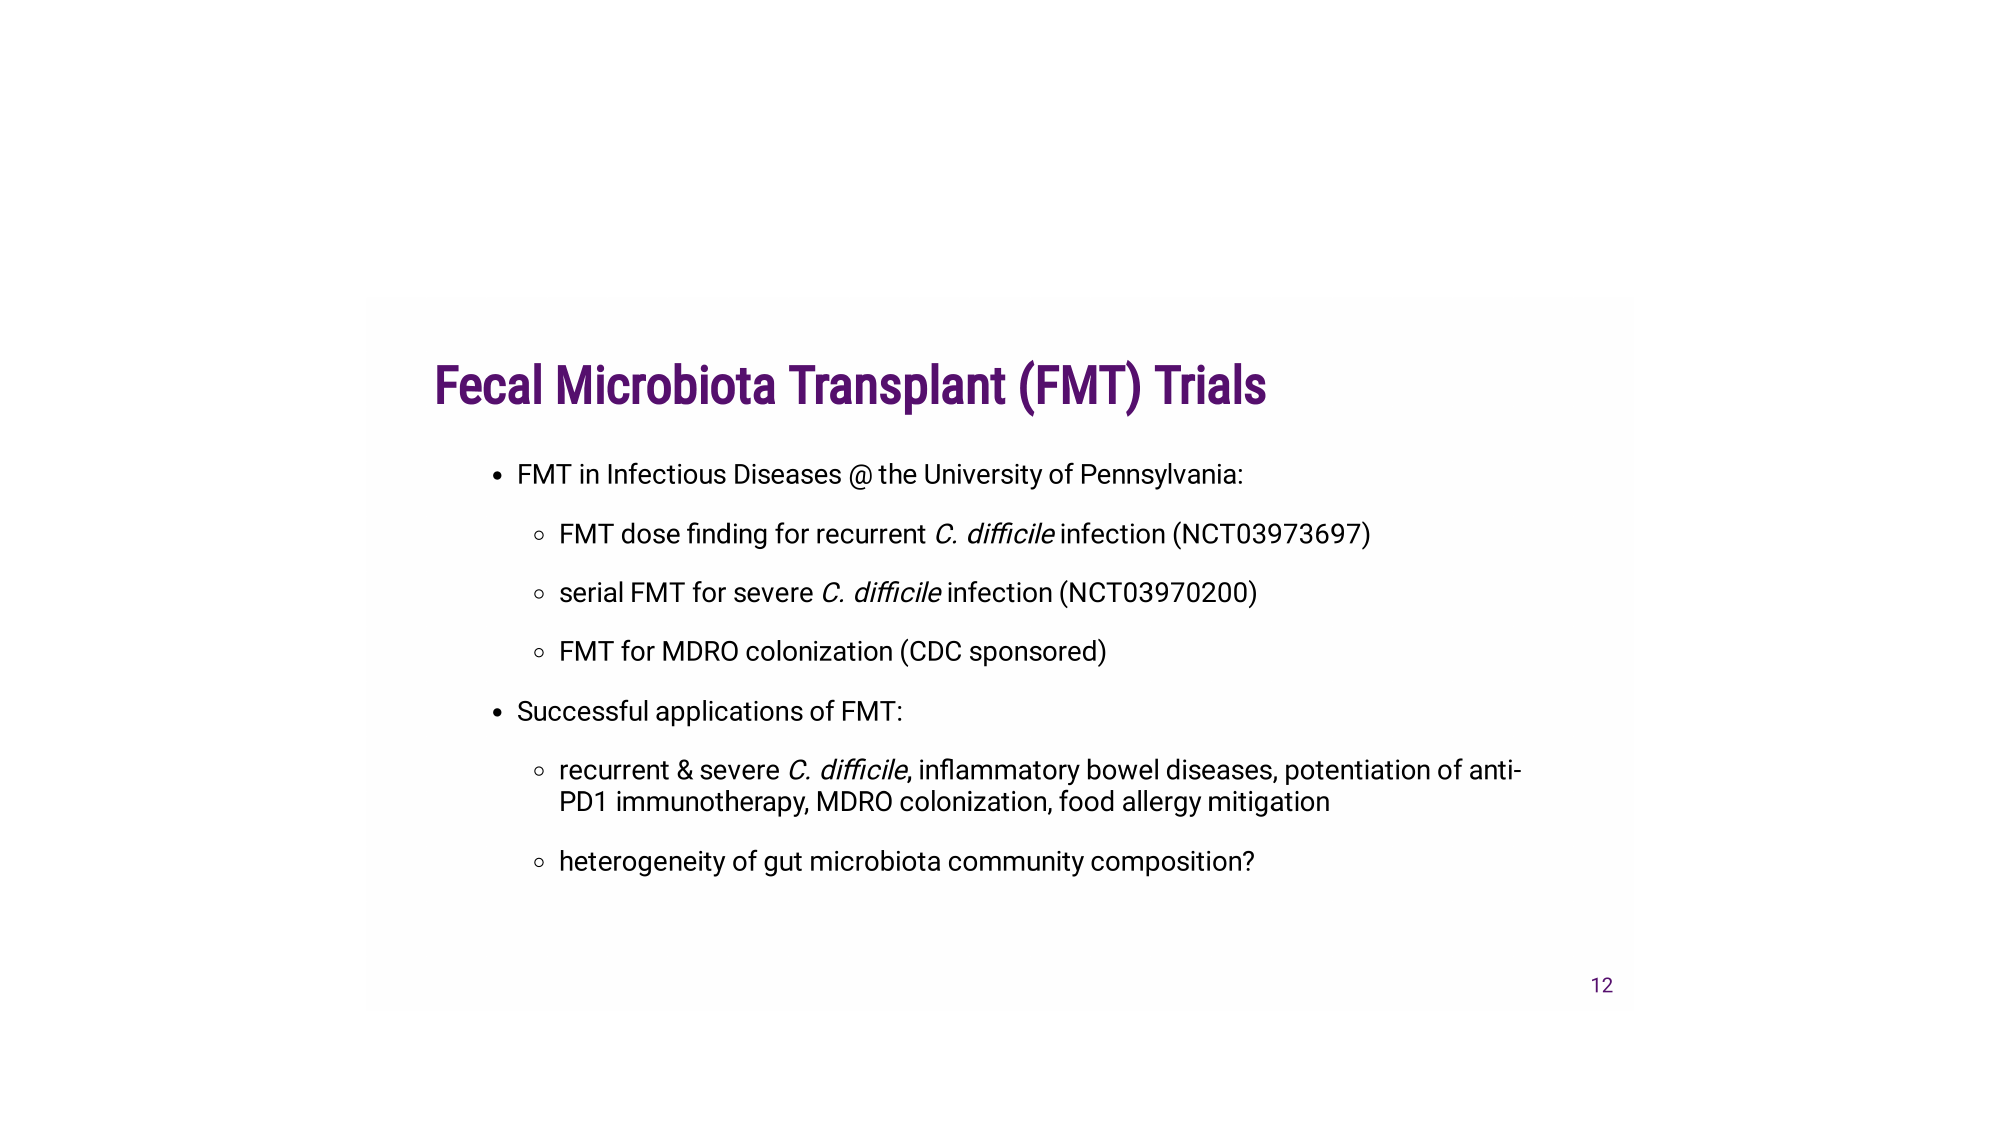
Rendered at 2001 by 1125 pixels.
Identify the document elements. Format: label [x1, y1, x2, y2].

picture [366, 297, 1634, 1011]
